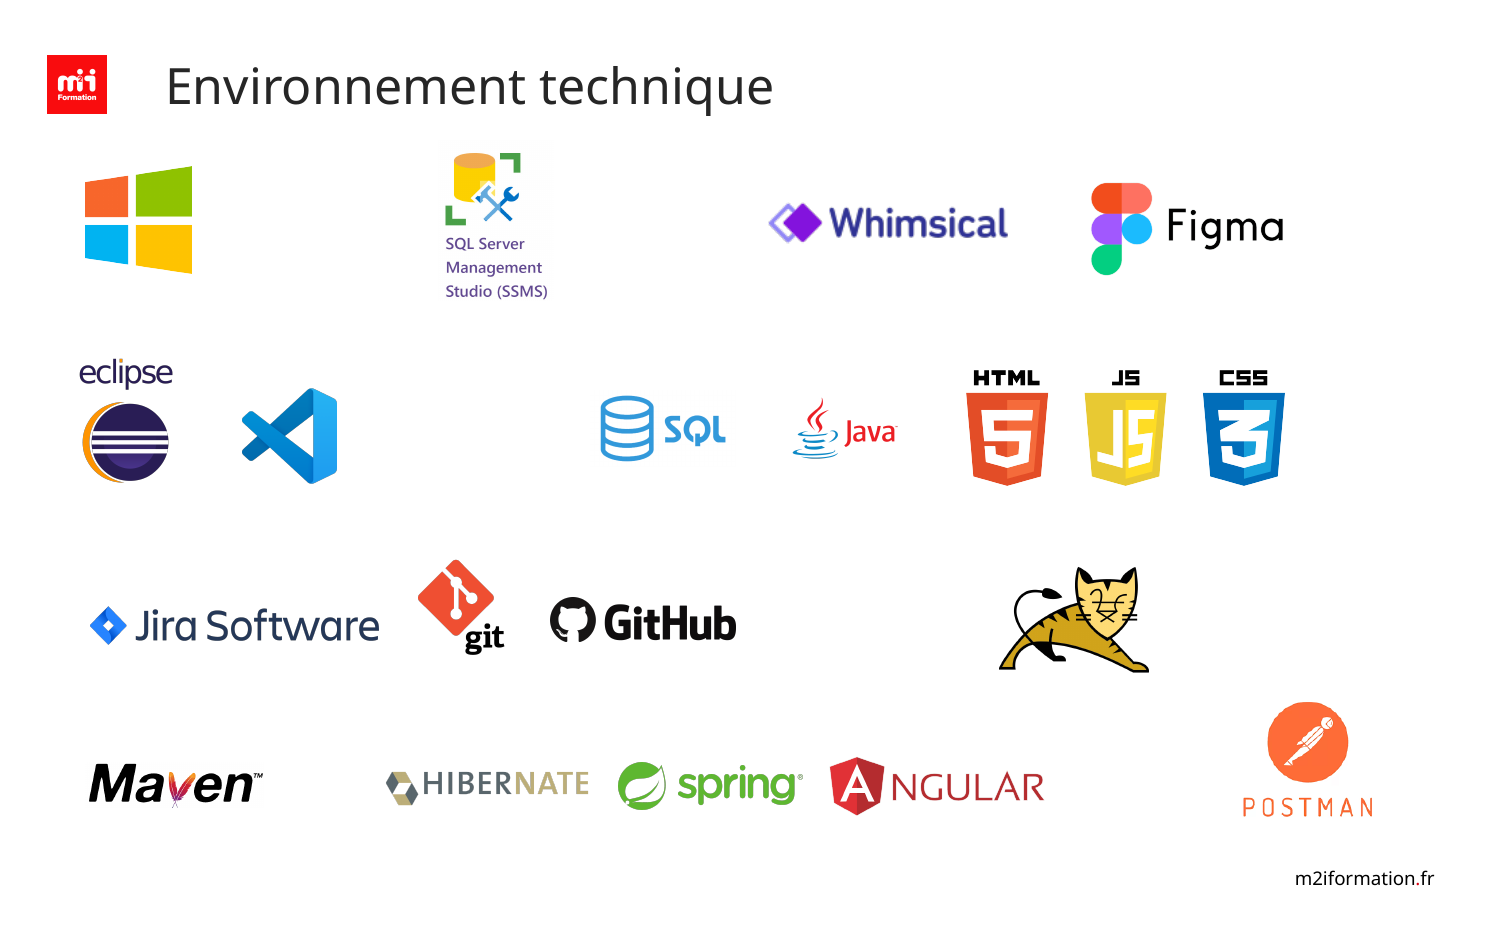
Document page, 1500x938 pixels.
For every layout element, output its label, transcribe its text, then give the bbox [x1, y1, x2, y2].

picture [84, 166, 193, 275]
picture [617, 762, 803, 811]
picture [949, 361, 1302, 496]
picture [1199, 678, 1415, 840]
picture [413, 556, 515, 658]
picture [590, 390, 736, 467]
picture [791, 374, 899, 482]
picture [373, 737, 601, 840]
title Environnement technique [150, 45, 1451, 124]
picture [1071, 171, 1302, 287]
picture [437, 139, 554, 301]
picture [734, 112, 1043, 334]
picture [820, 727, 1054, 845]
picture [90, 606, 380, 645]
picture [999, 545, 1149, 694]
picture [9, 333, 337, 508]
picture [550, 597, 736, 642]
picture [85, 762, 264, 808]
